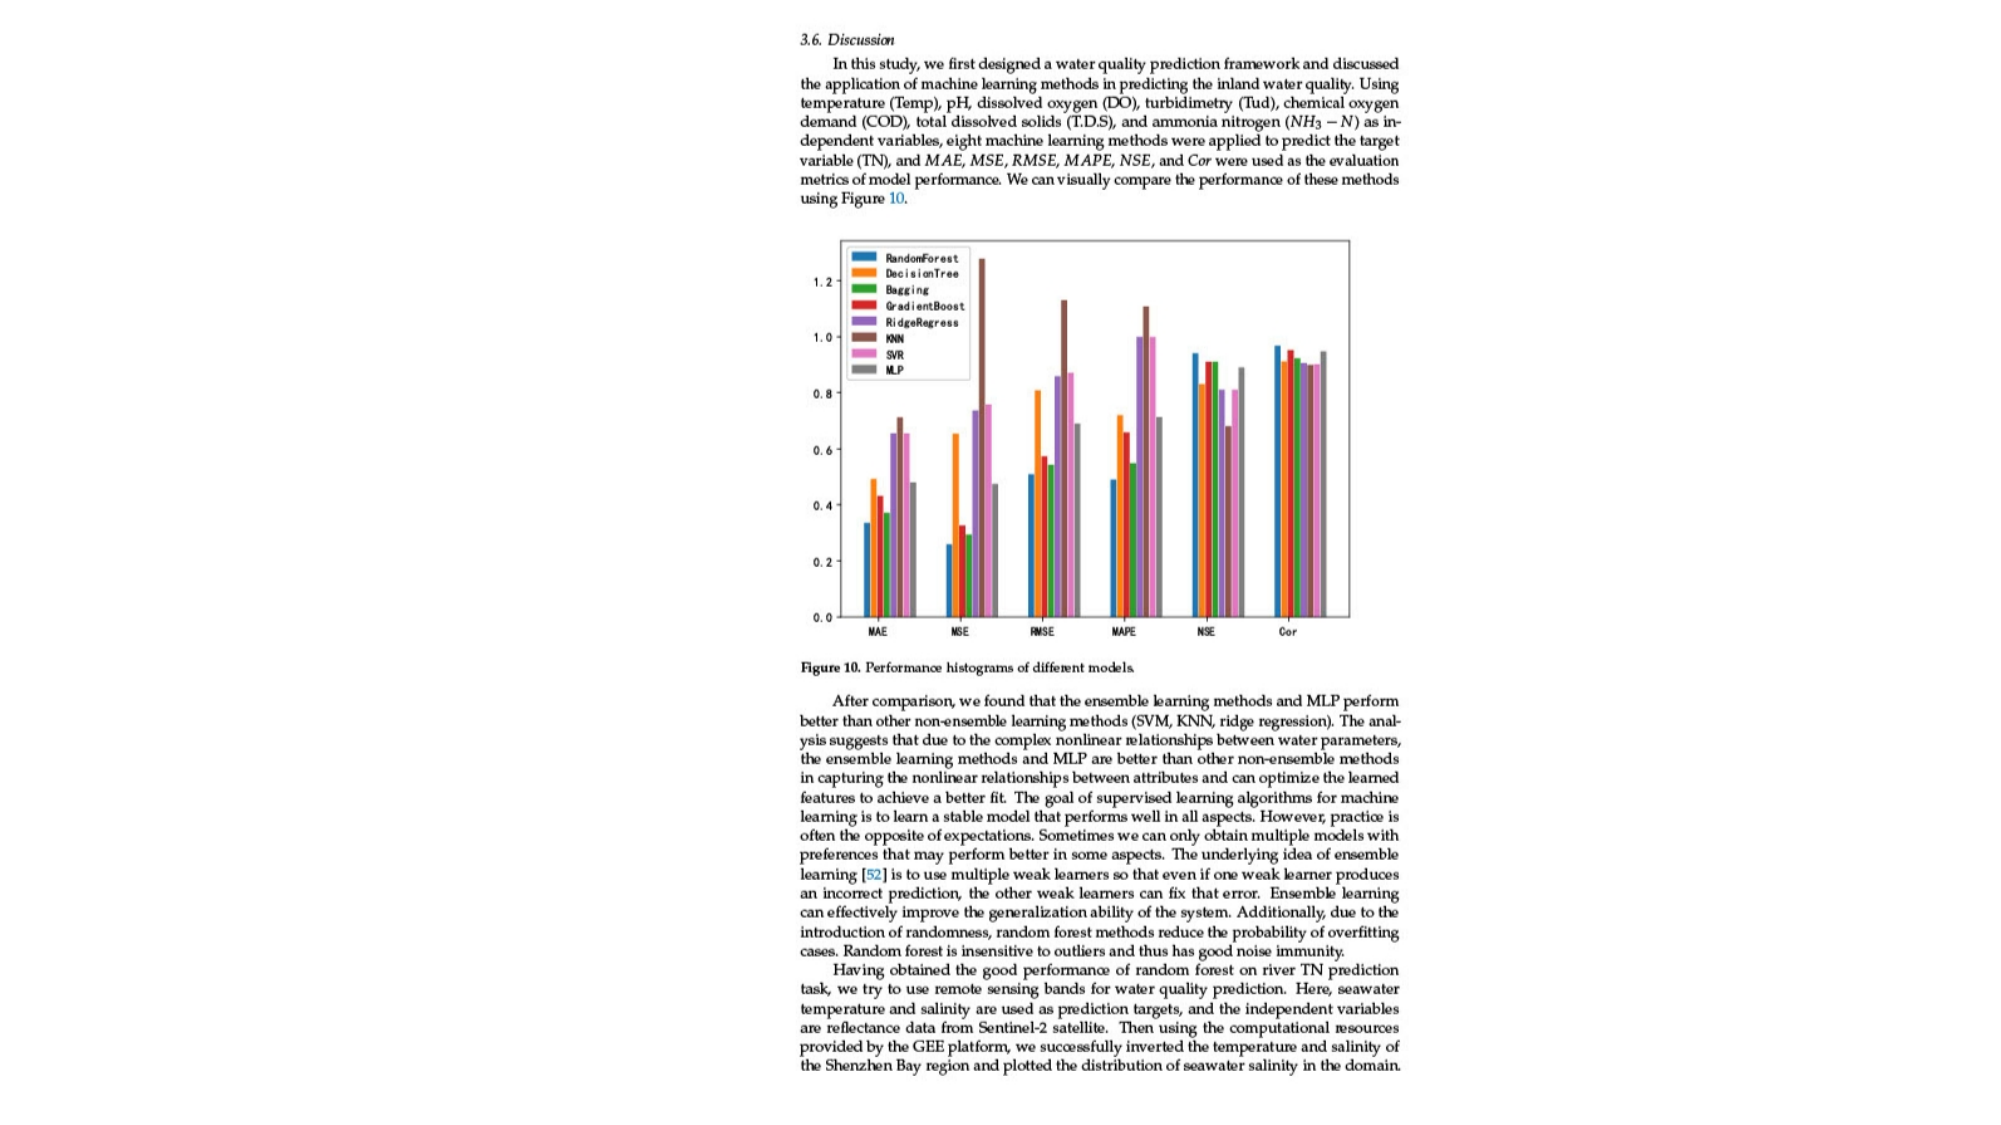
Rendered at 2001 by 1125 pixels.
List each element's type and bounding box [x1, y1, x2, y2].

picture [545, 0, 1454, 1125]
